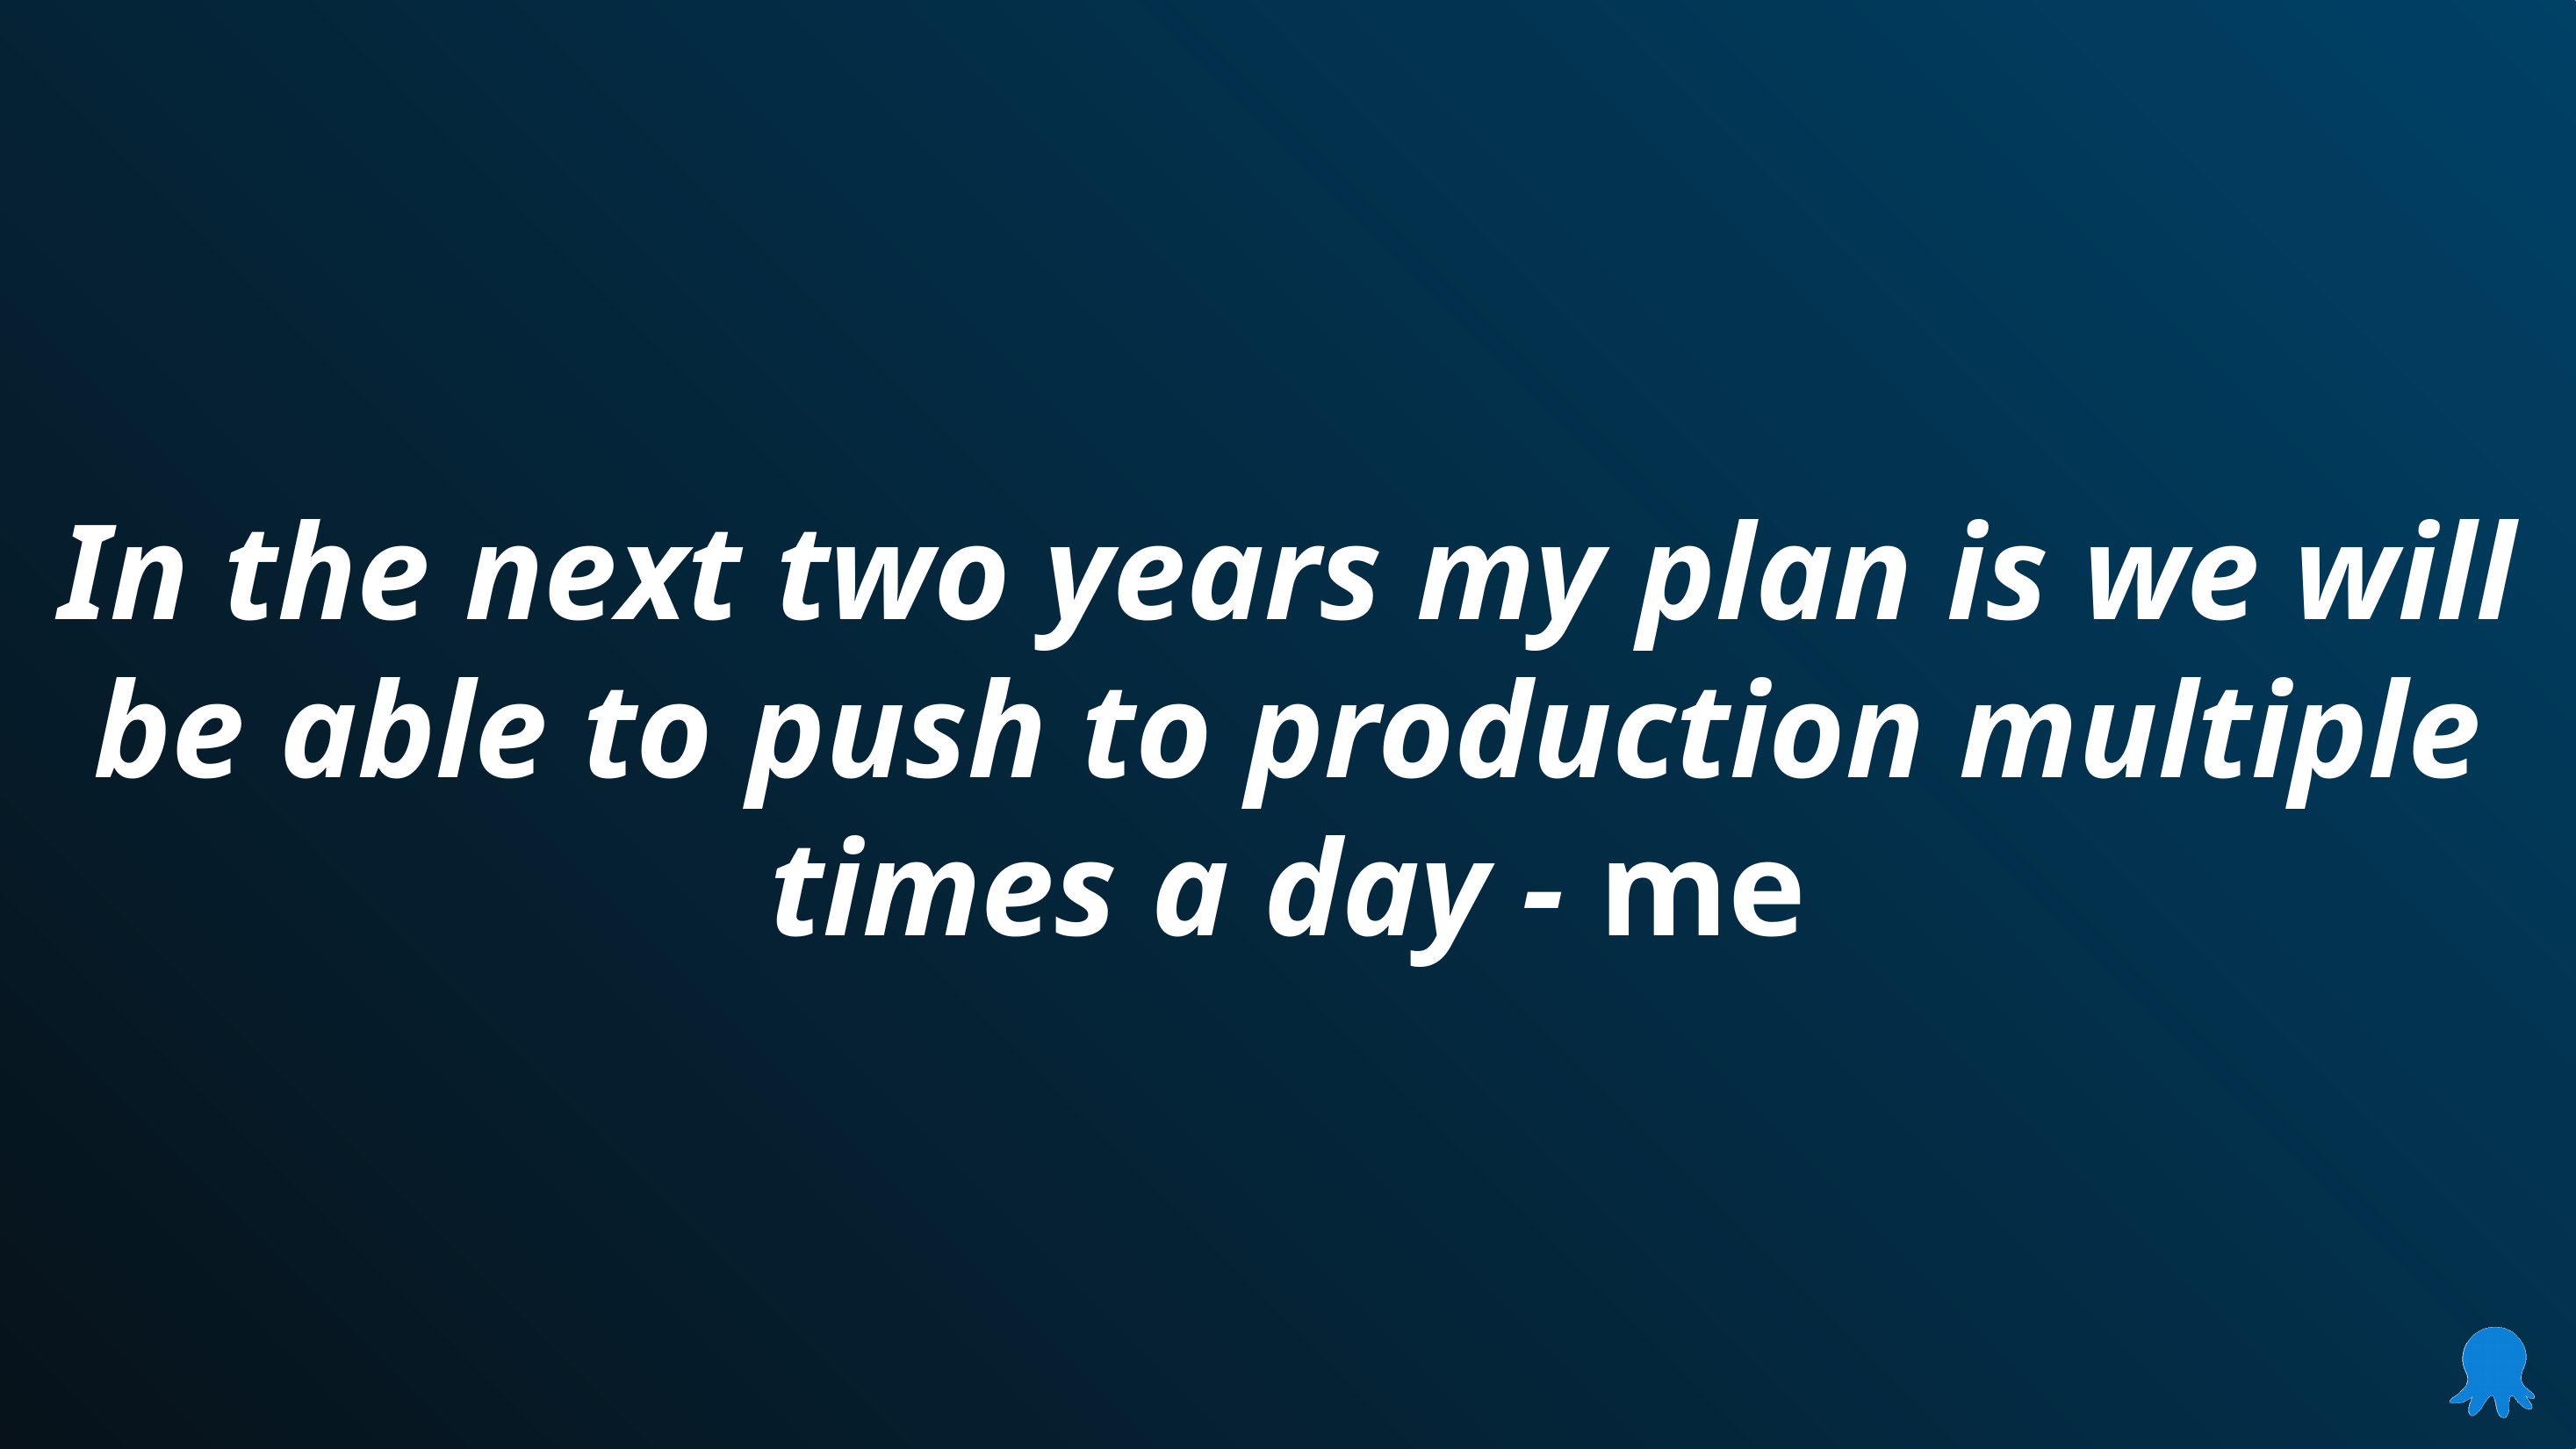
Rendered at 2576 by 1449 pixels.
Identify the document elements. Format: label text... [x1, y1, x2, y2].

text_box In the next two years my plan is we will be able to push to production multiple times a day - me [0, 0, 2576, 1449]
